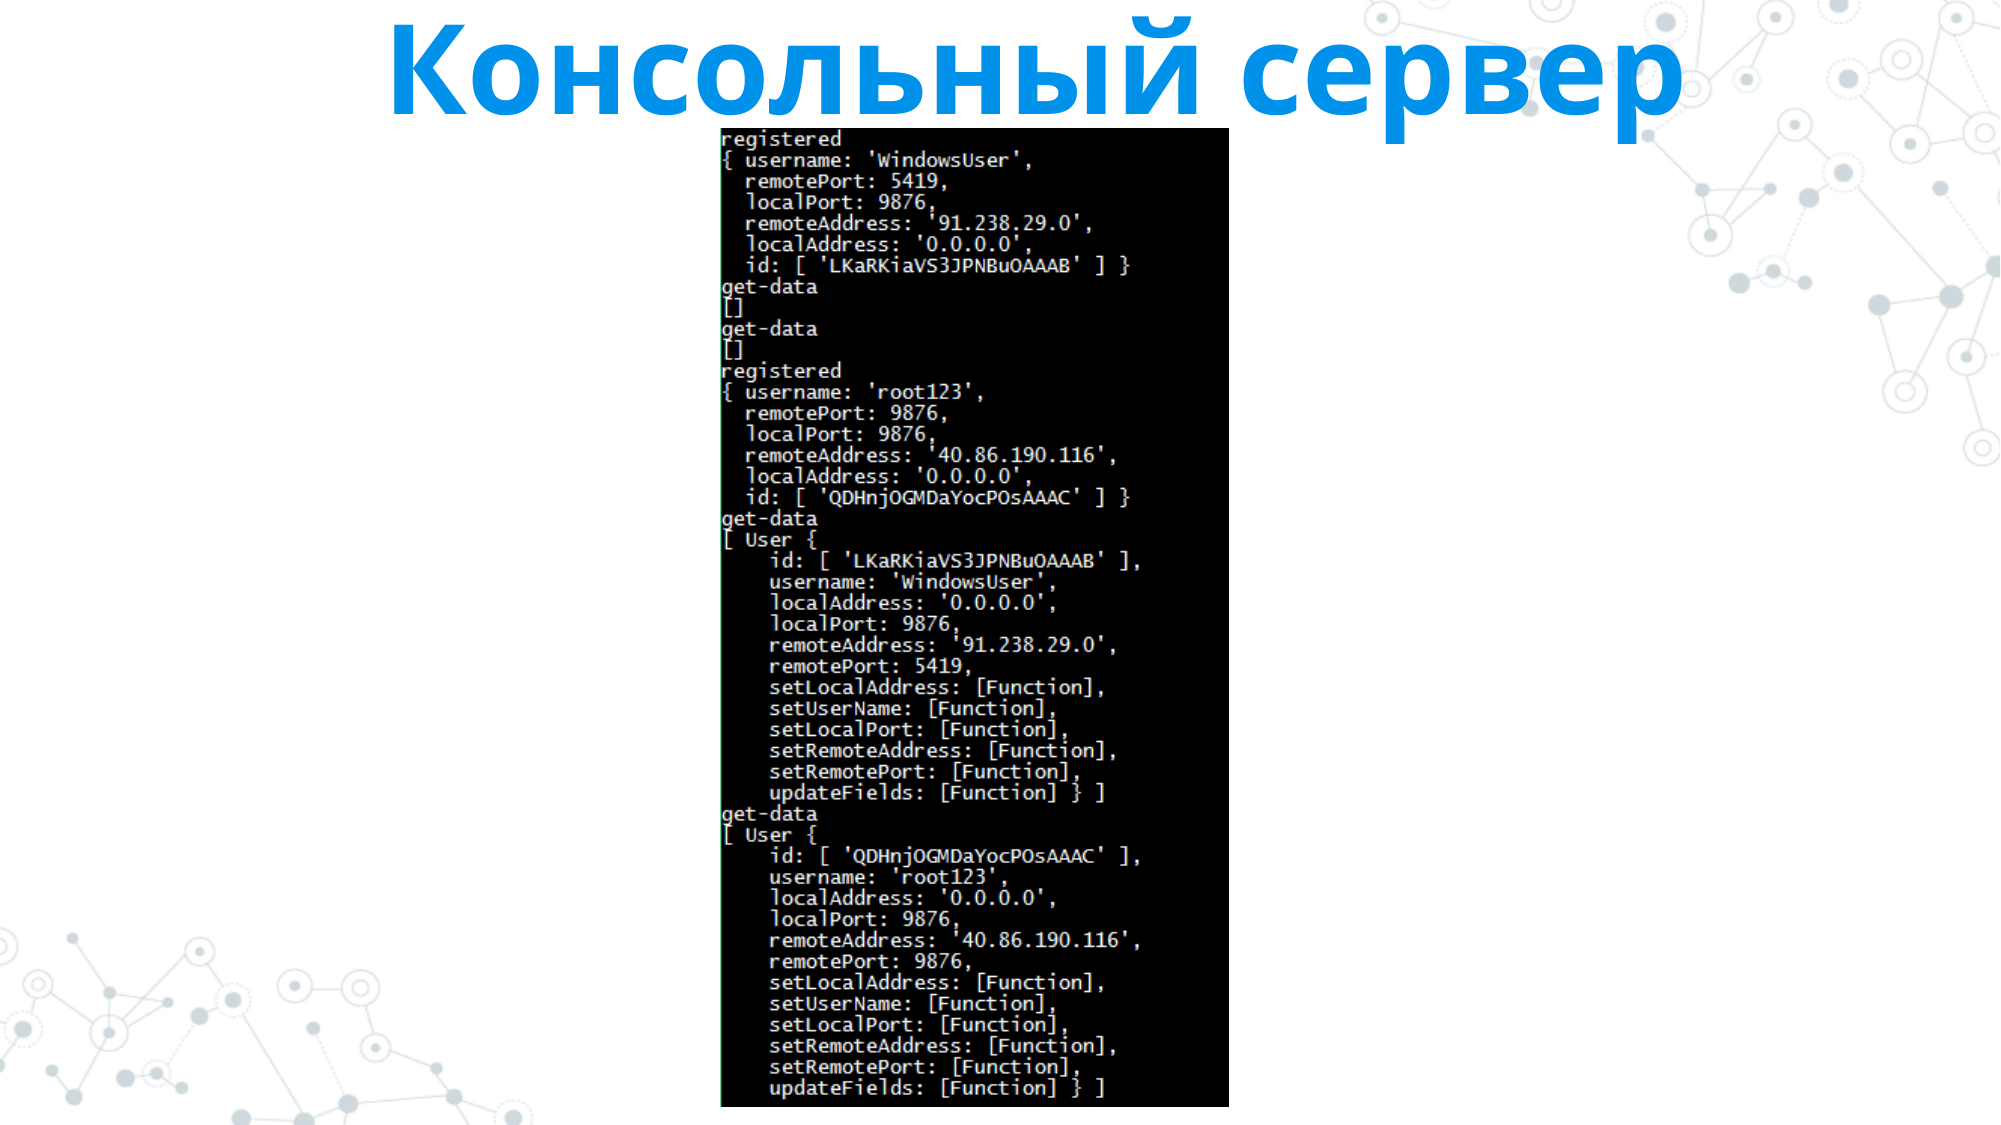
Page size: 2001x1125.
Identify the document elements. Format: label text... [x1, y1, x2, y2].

picture [0, 0, 2001, 1125]
text_box Консольный сервер [369, 0, 2000, 147]
